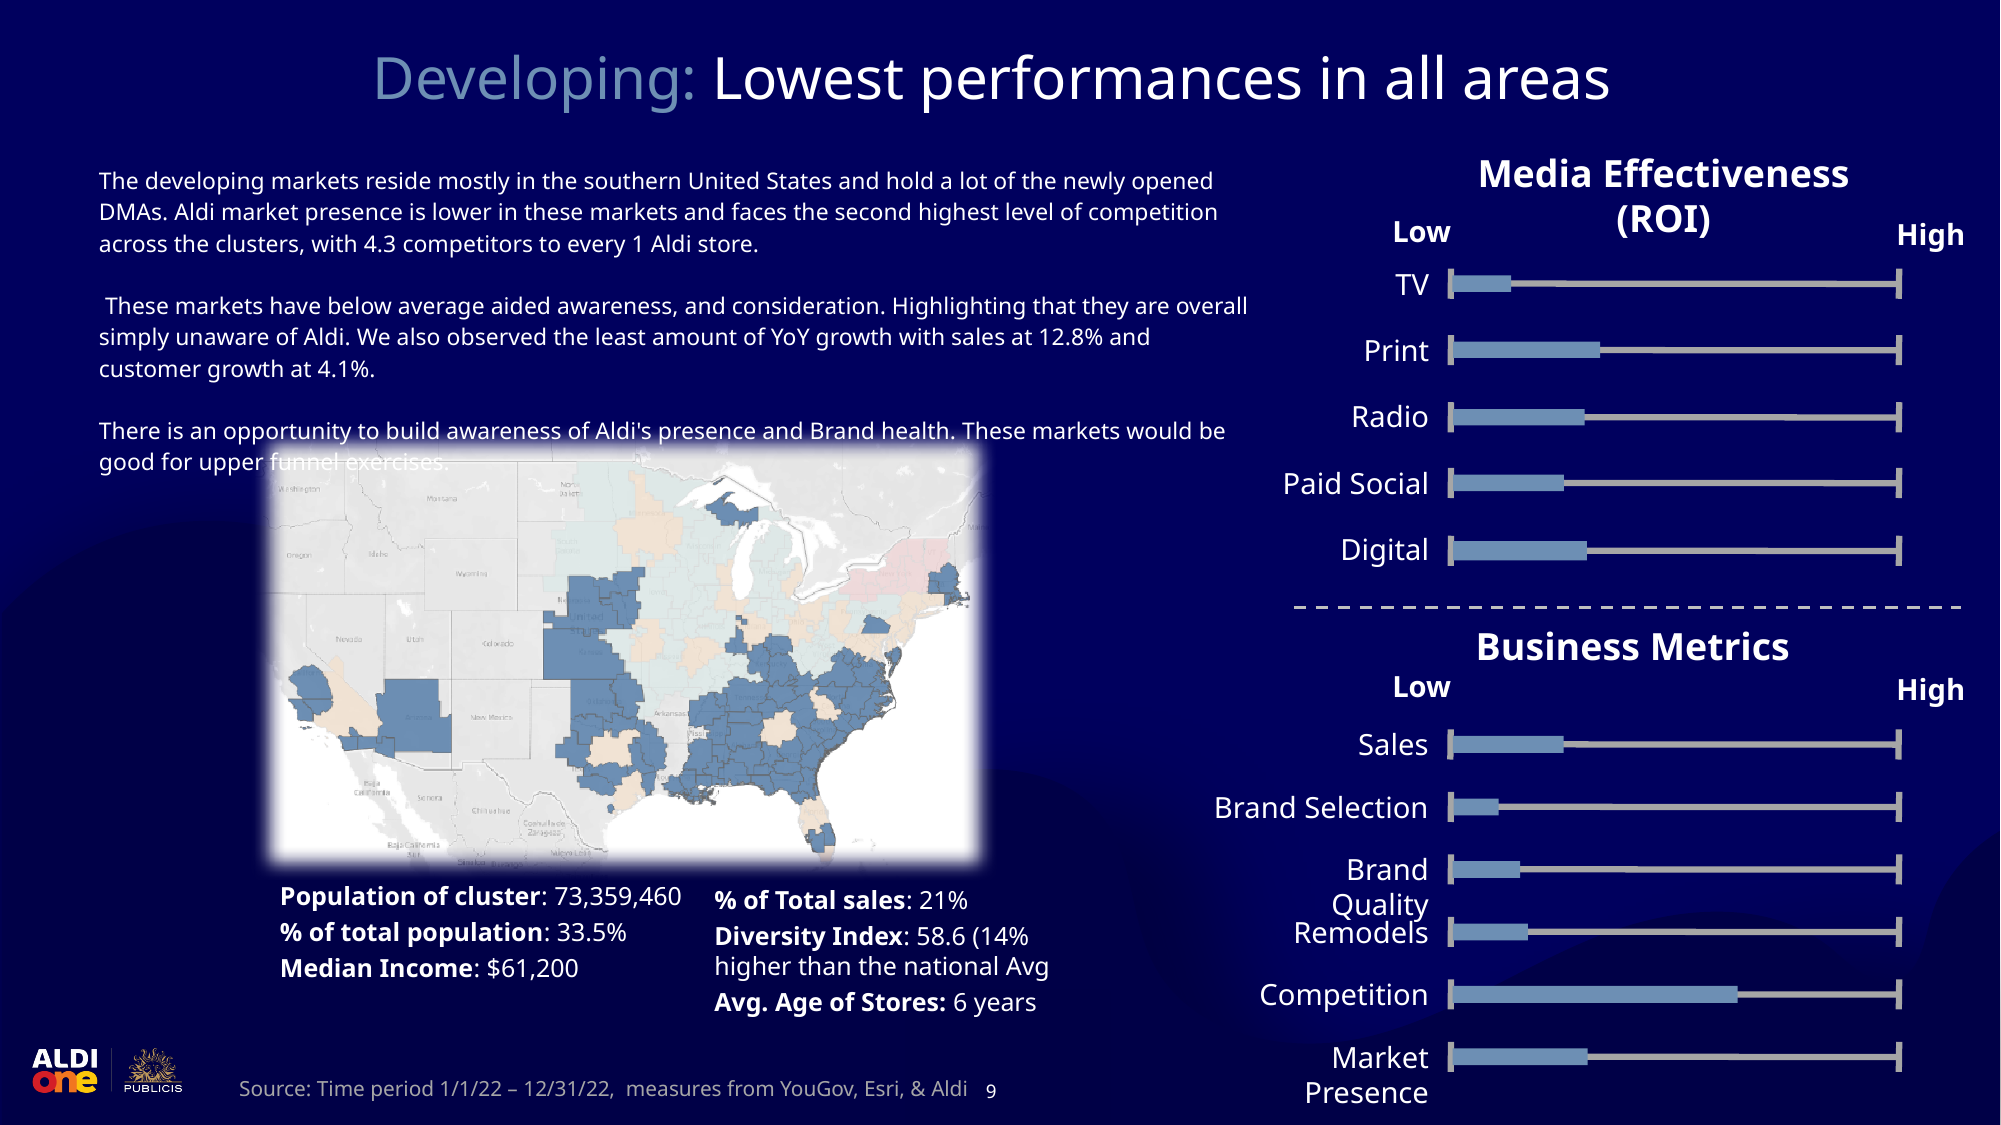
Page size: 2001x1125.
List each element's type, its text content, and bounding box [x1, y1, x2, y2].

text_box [1328, 324, 1900, 376]
picture [251, 425, 997, 881]
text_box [1186, 1031, 1900, 1083]
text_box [1259, 457, 1900, 509]
text_box Business Metrics [1383, 615, 1883, 676]
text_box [1281, 524, 1900, 575]
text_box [1245, 719, 1899, 770]
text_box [264, 872, 1090, 1058]
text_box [1233, 844, 1900, 895]
picture [32, 1048, 182, 1093]
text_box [1326, 391, 1900, 442]
text_box High [1815, 663, 2000, 714]
title Developing: Lowest performances in all areas [137, 0, 1863, 185]
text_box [1340, 258, 1900, 310]
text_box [1209, 969, 1900, 1020]
text_box Low [1306, 660, 1537, 711]
text_box Low [1306, 206, 1537, 257]
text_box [1185, 781, 1900, 833]
table_header The developing markets reside mostly in the southern United States and hold a lot of the newly opened DMAs. Aldi market presence is lower in these markets and faces the second highest level of competition across the clusters, with 4.3 competitors to every 1 Aldi store. These markets have below average aided awareness, and consideration. Highlighting that they are overall simply unaware of Aldi. We also observed the least amount of YoY growth with sales at 12.8% and customer growth at 4.1%. There is an opportunity to build awareness of Aldi's presence and Brand health. These markets would be good for upper funnel exercises. [99, 165, 1255, 495]
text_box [1233, 906, 1900, 958]
text_box 9 [766, 1061, 1217, 1122]
text_box Source: Time period 1/1/22 – 12/31/22, measures from YouGov, Esri, & Aldi [224, 1068, 985, 1109]
text_box Media Effectiveness (ROI) [1413, 142, 1914, 248]
text_box High [1815, 208, 2000, 259]
